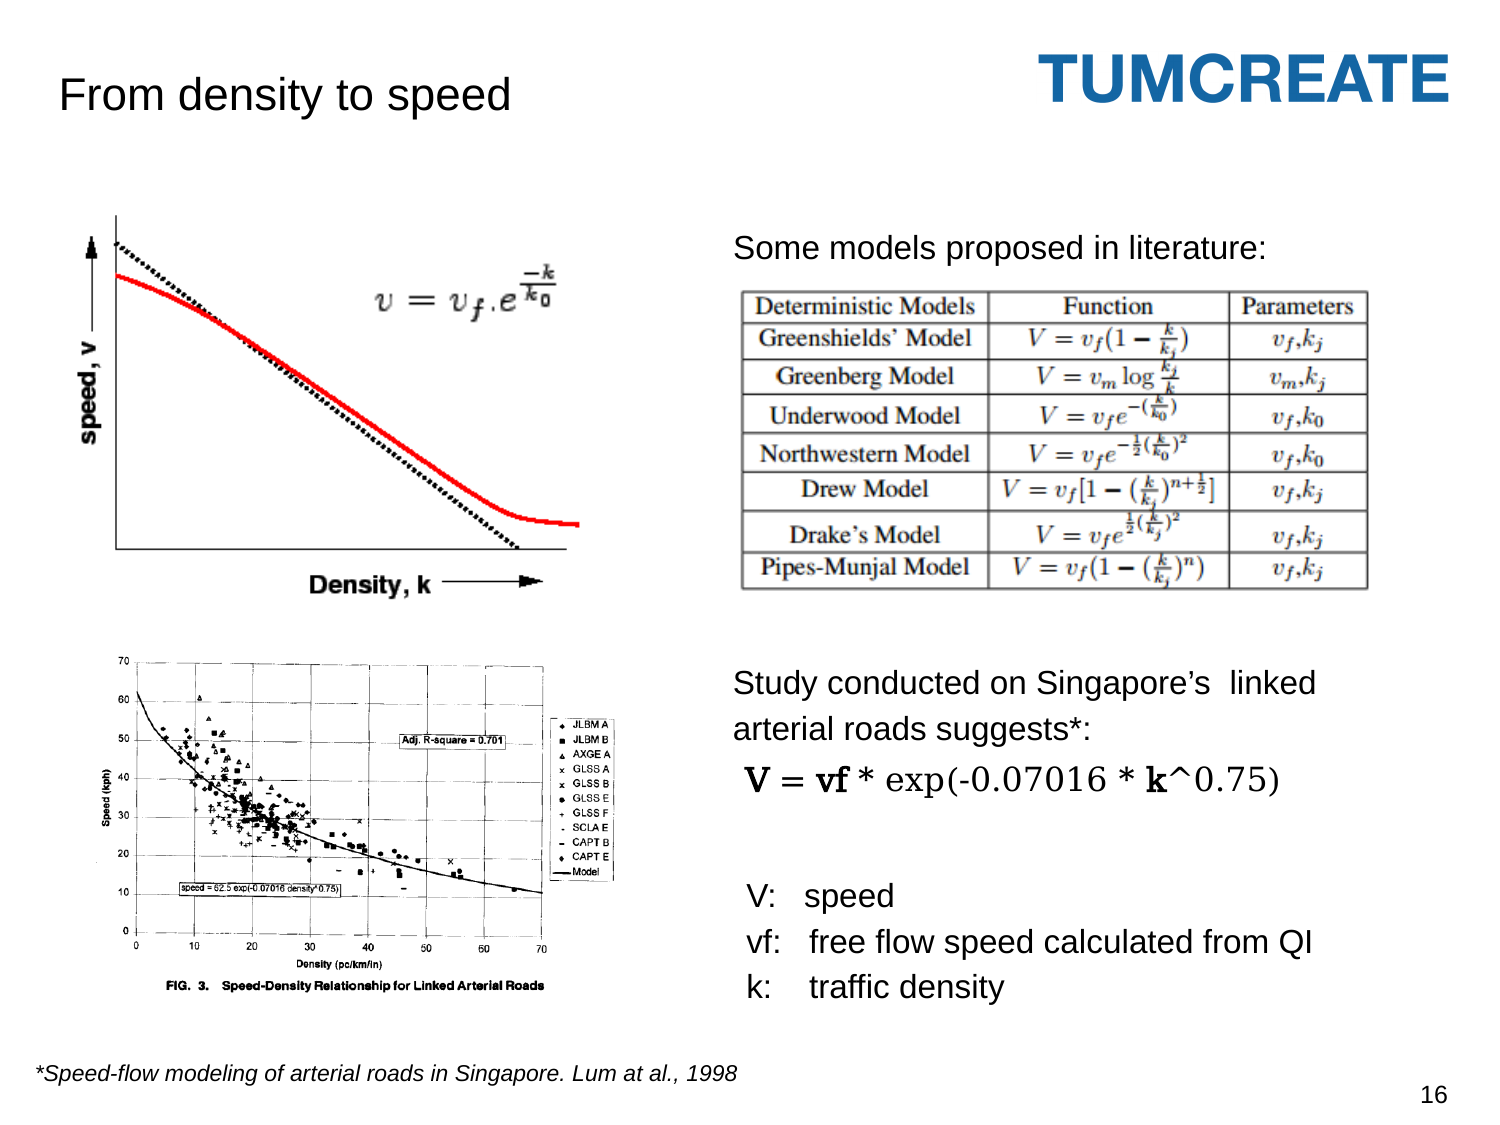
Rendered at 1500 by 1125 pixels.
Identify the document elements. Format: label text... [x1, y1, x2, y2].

text_box From density to speed [58, 51, 1455, 140]
text_box *Speed-flow modeling of arterial roads in Singapore. Lum at al., 1998 [34, 1054, 745, 1086]
text_box V = vf * exp(-0.07016 * k^0.75) [730, 751, 1310, 806]
picture [730, 281, 1383, 603]
picture [58, 200, 595, 603]
text_box Some models proposed in literature: [733, 220, 1269, 266]
text_box Study conducted on Singapore’s linked arterial roads suggests*: [732, 655, 1328, 747]
picture [74, 637, 630, 1007]
text_box V: speed vf: free flow speed calculated from QI k: traffic density [746, 868, 1383, 1006]
